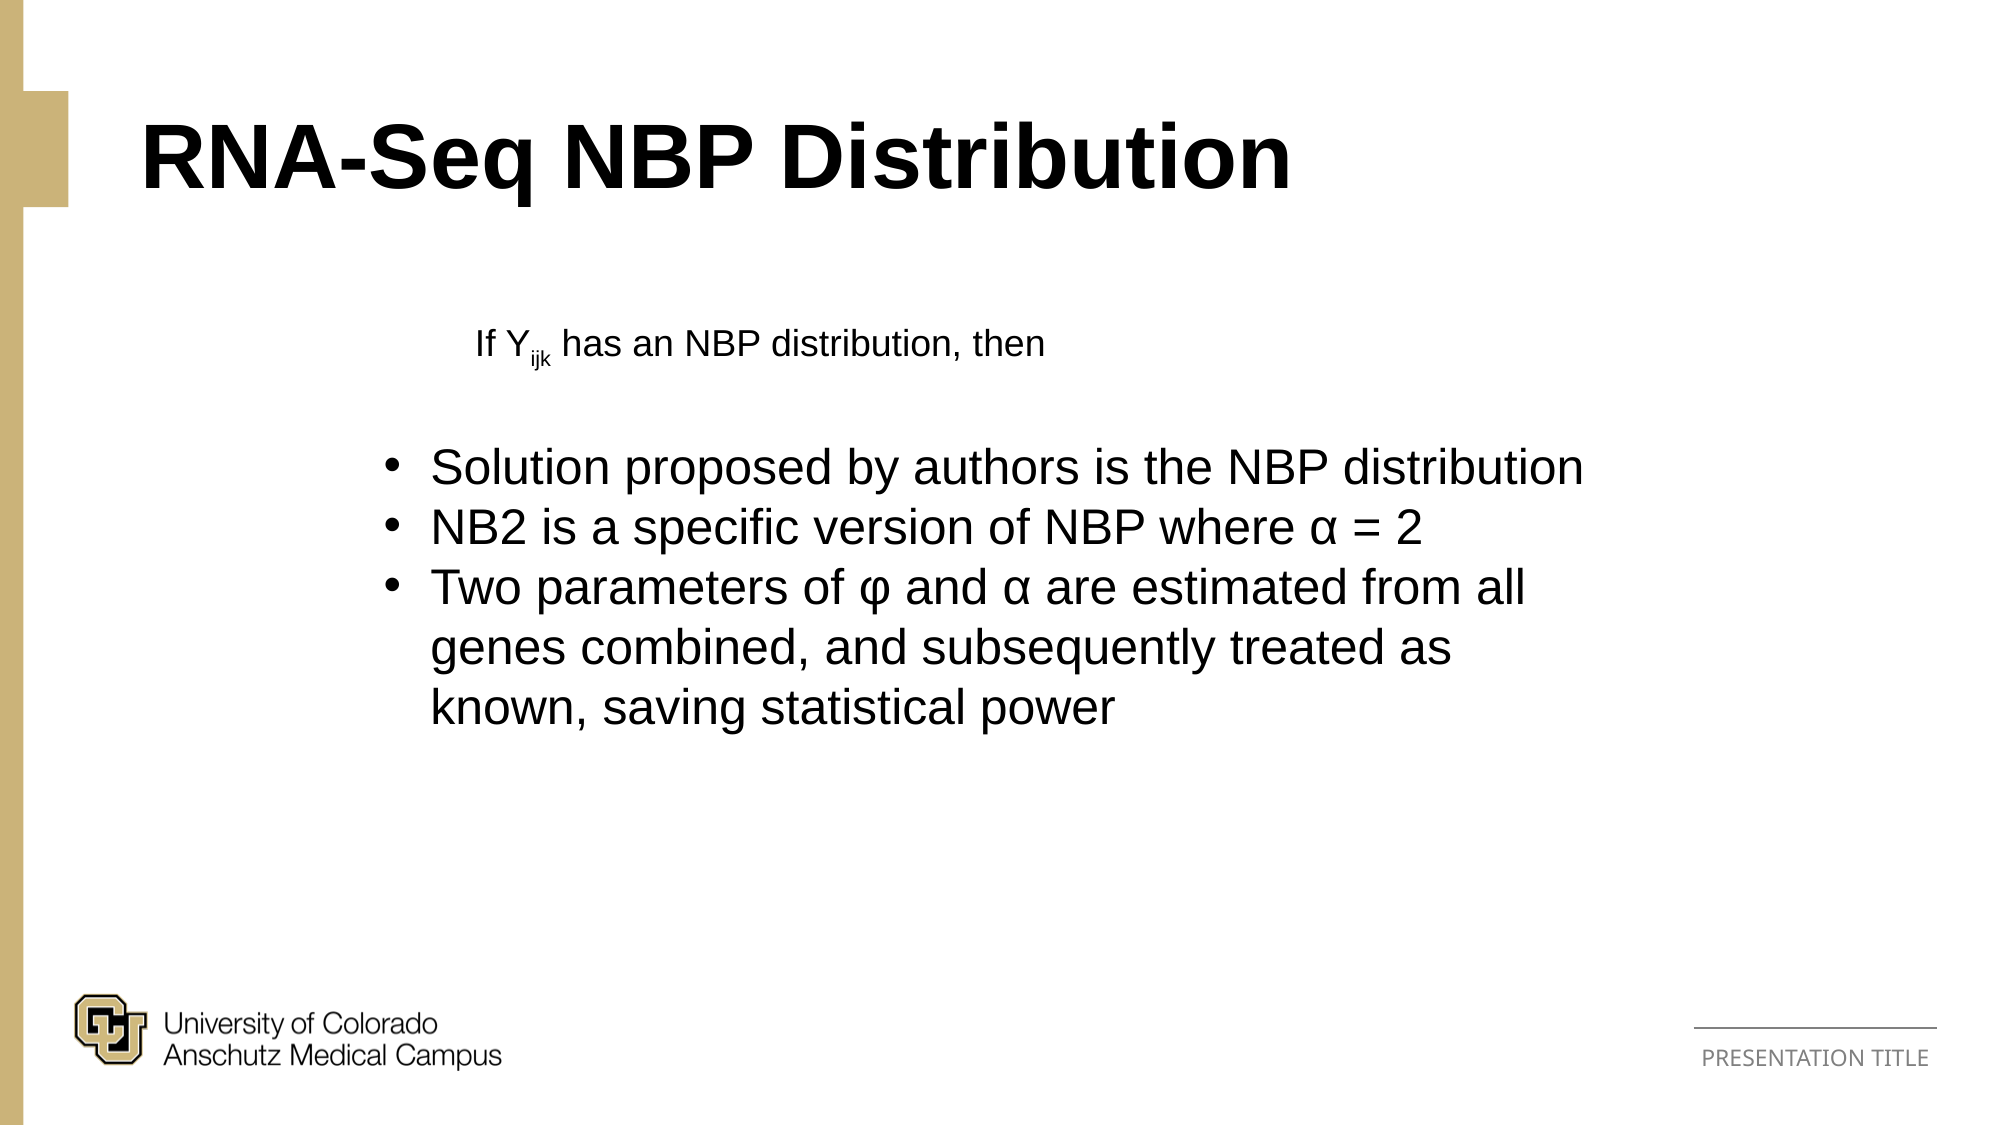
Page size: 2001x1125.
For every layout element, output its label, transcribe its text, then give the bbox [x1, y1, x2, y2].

text_box Solution proposed by authors is the NBP distribution NB2 is a specific version of NBP where α = 2 Two parameters of φ and α are estimated from all genes combined, and subsequently treated as known, saving statistical power [368, 427, 1631, 742]
title RNA-Seq NBP Distribution [125, 101, 1625, 208]
picture [73, 993, 502, 1072]
